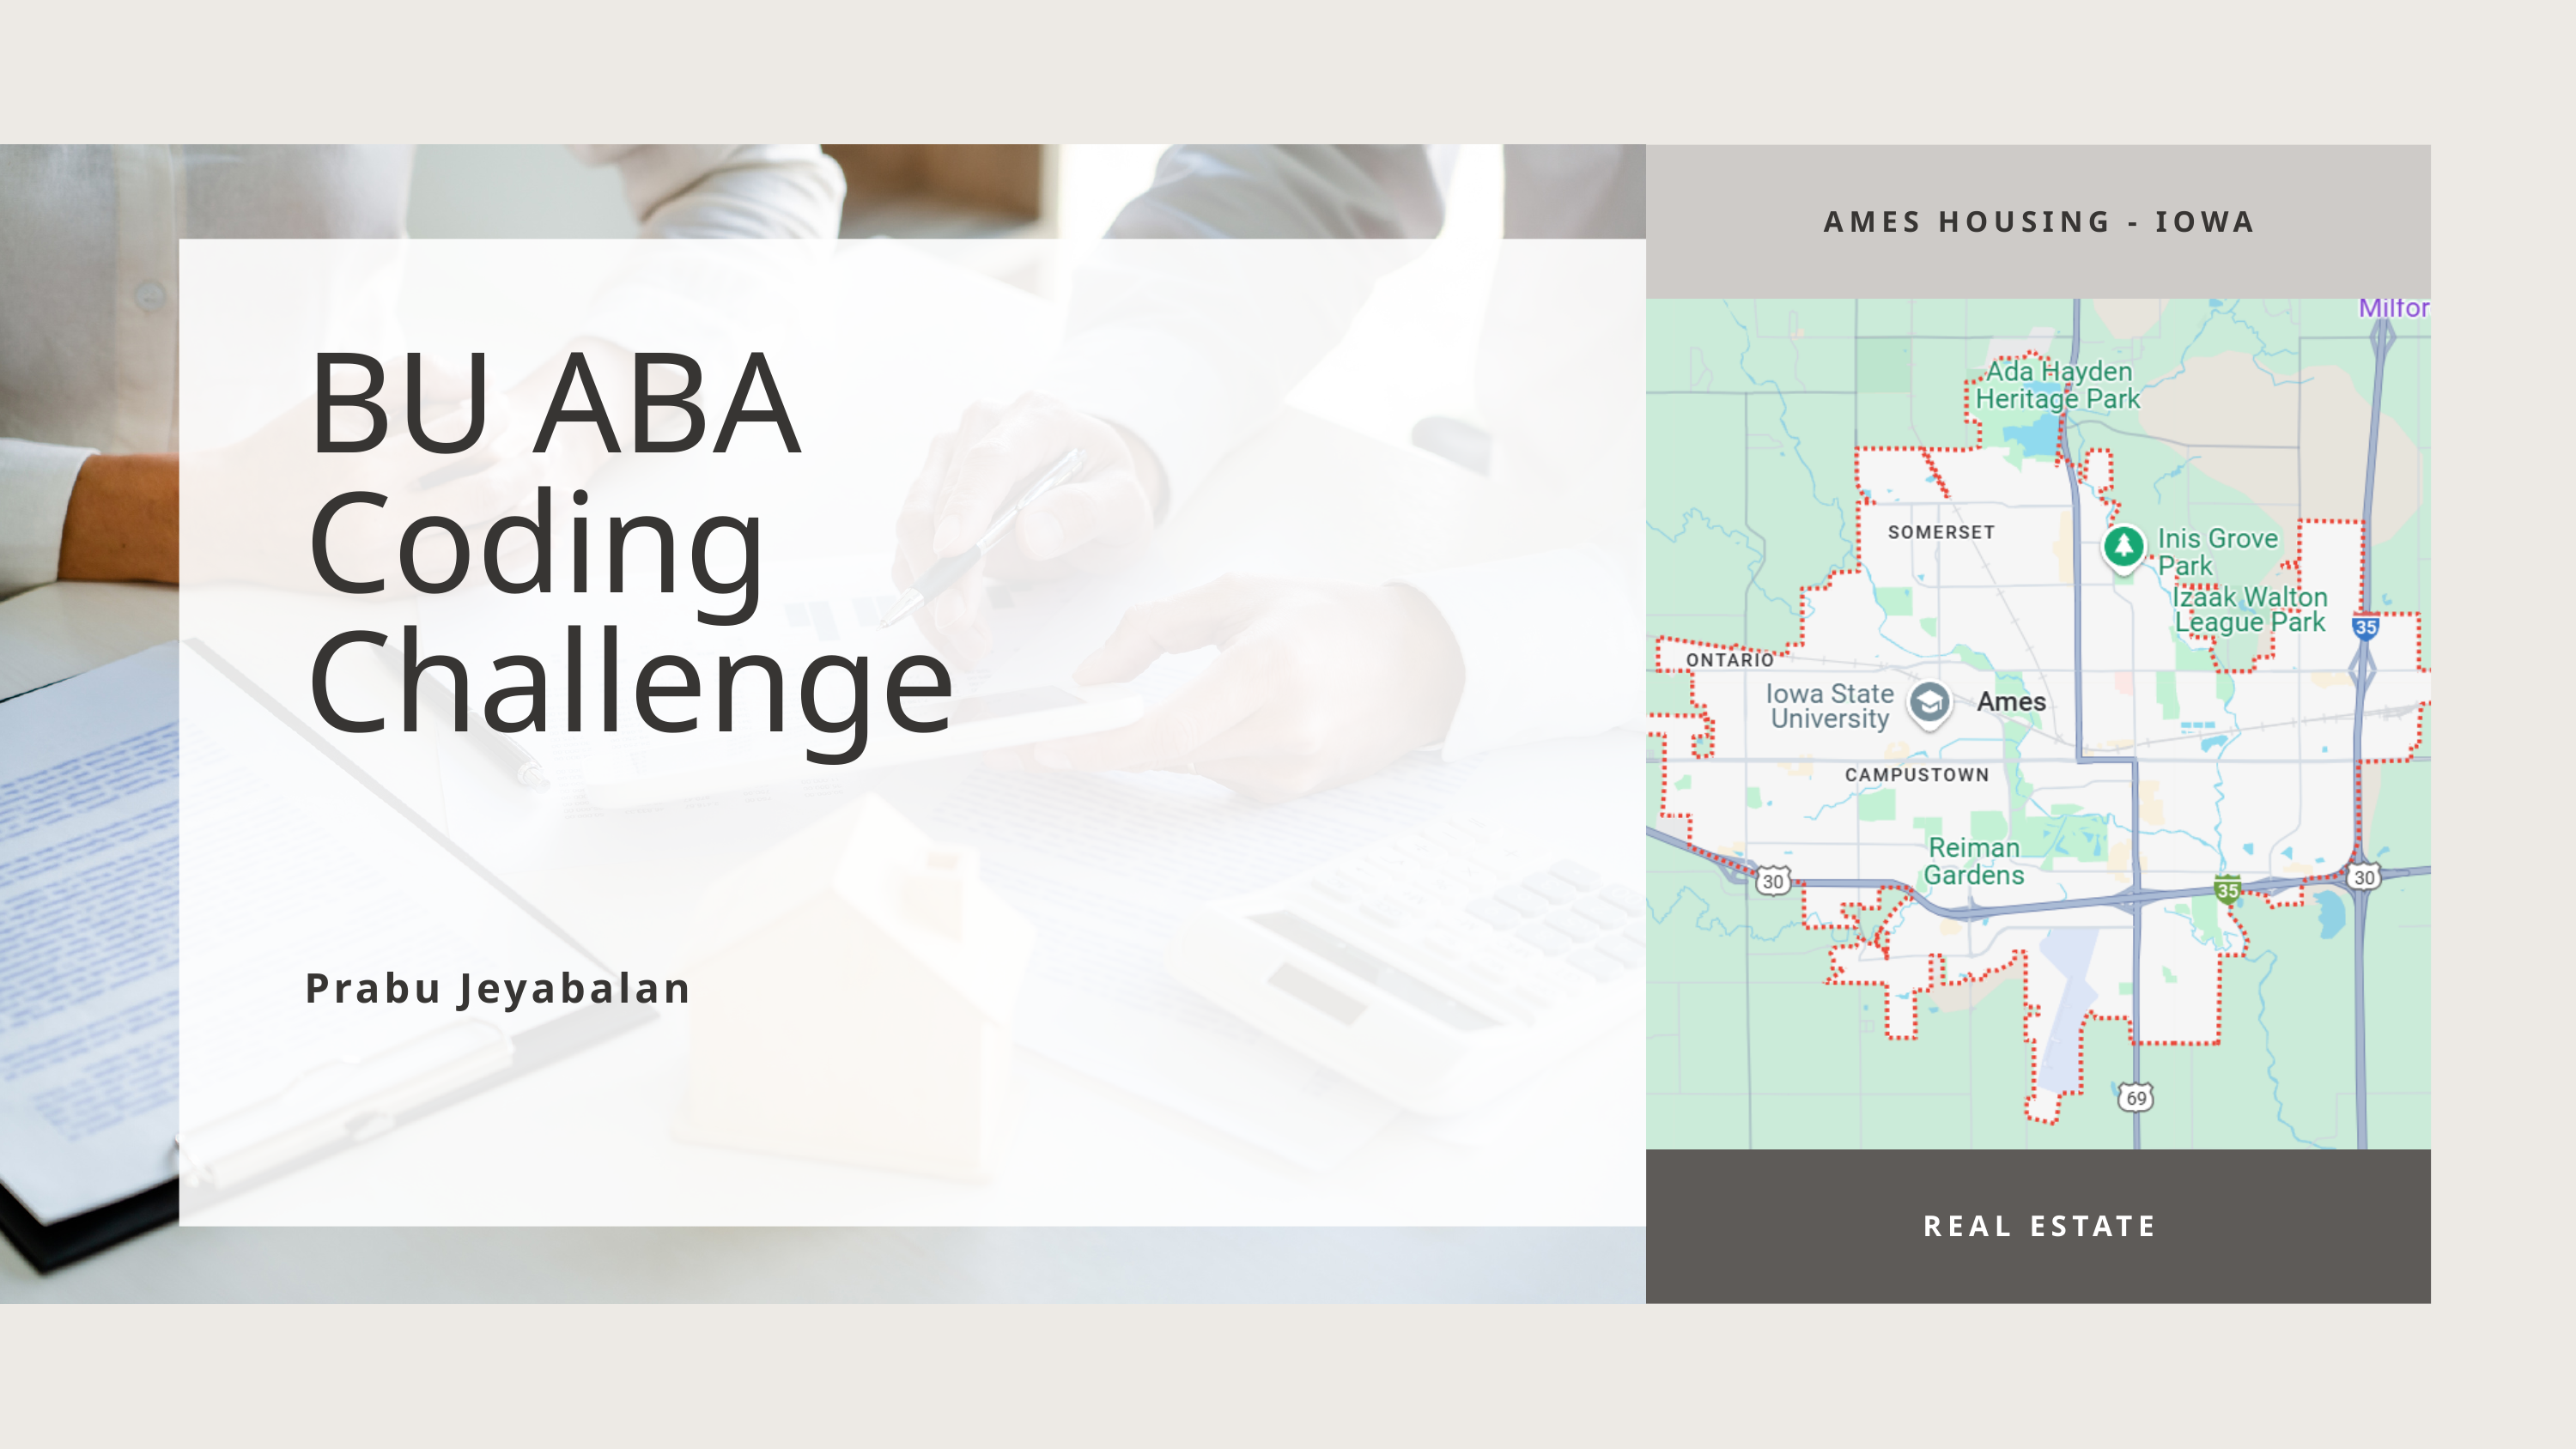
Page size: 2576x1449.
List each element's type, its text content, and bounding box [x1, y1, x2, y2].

text_box BU ABA Coding Challenge [304, 341, 1288, 761]
text_box [179, 239, 1647, 1227]
text_box [1646, 299, 2432, 1149]
text_box [0, 144, 1646, 1304]
text_box [1646, 1149, 2432, 1304]
text_box REAL ESTATE [1691, 1213, 2386, 1243]
text_box Prabu Jeyabalan [304, 970, 1624, 1011]
text_box [1646, 144, 2432, 299]
text_box AMES HOUSING - IOWA [1691, 209, 2386, 238]
